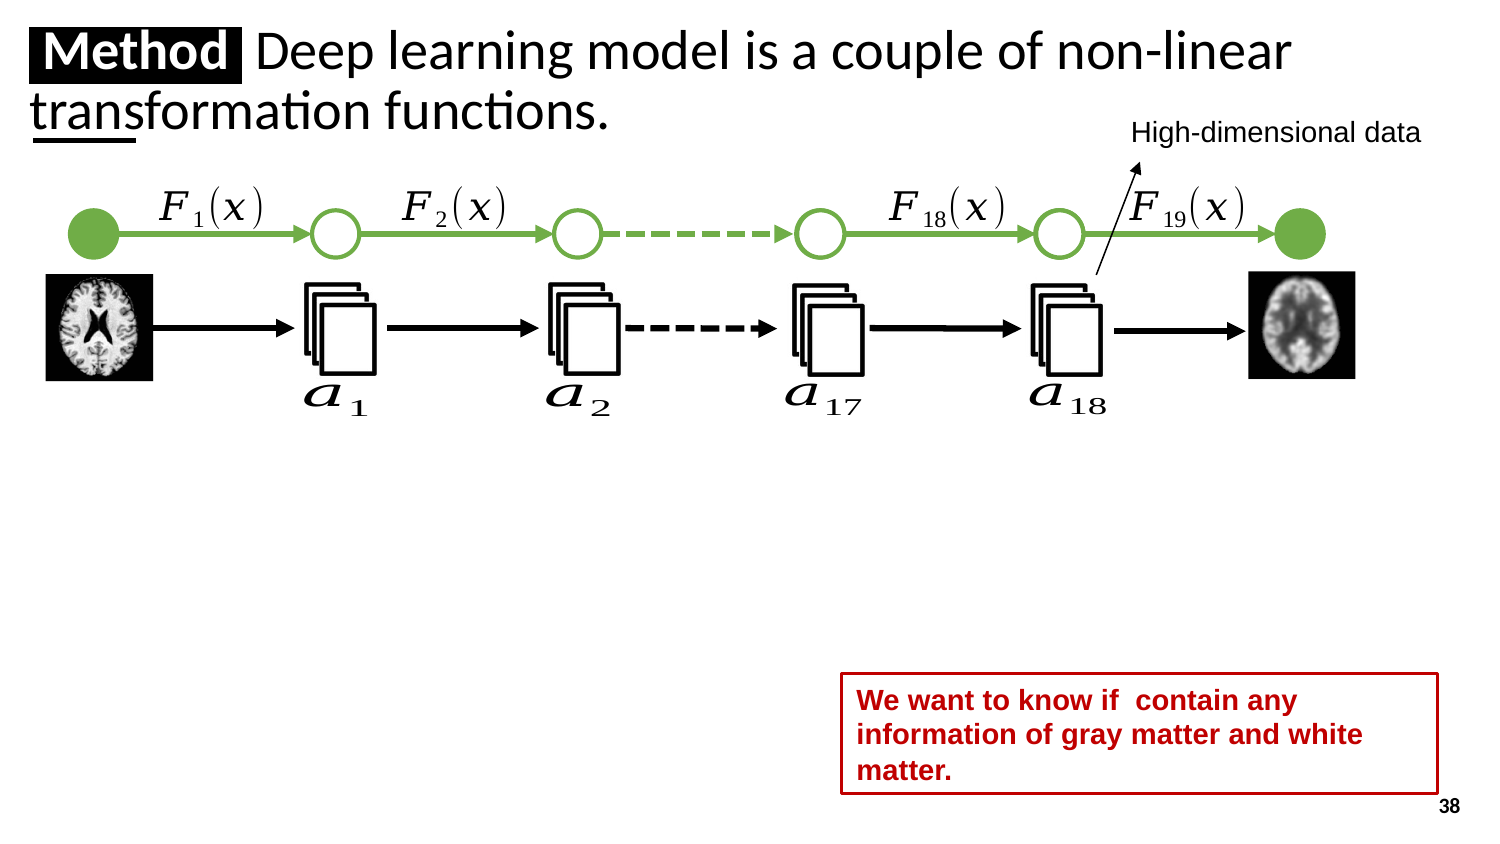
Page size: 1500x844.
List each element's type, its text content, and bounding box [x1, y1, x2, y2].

text_box High-dimensional data [1116, 106, 1437, 157]
text_box [310, 208, 362, 260]
picture [1228, 254, 1372, 397]
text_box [1095, 161, 1141, 276]
text_box [1034, 208, 1086, 260]
text_box [67, 208, 120, 255]
picture [26, 256, 169, 400]
picture [1021, 275, 1115, 382]
text_box [552, 208, 604, 260]
slide_number 38 [1134, 782, 1472, 827]
title Method Deep learning model is a couple of non-linear transformation functions. [18, 0, 1500, 164]
text_box [795, 208, 847, 260]
picture [294, 274, 388, 382]
text_box [1274, 208, 1326, 253]
picture [782, 275, 876, 382]
picture [538, 274, 632, 382]
